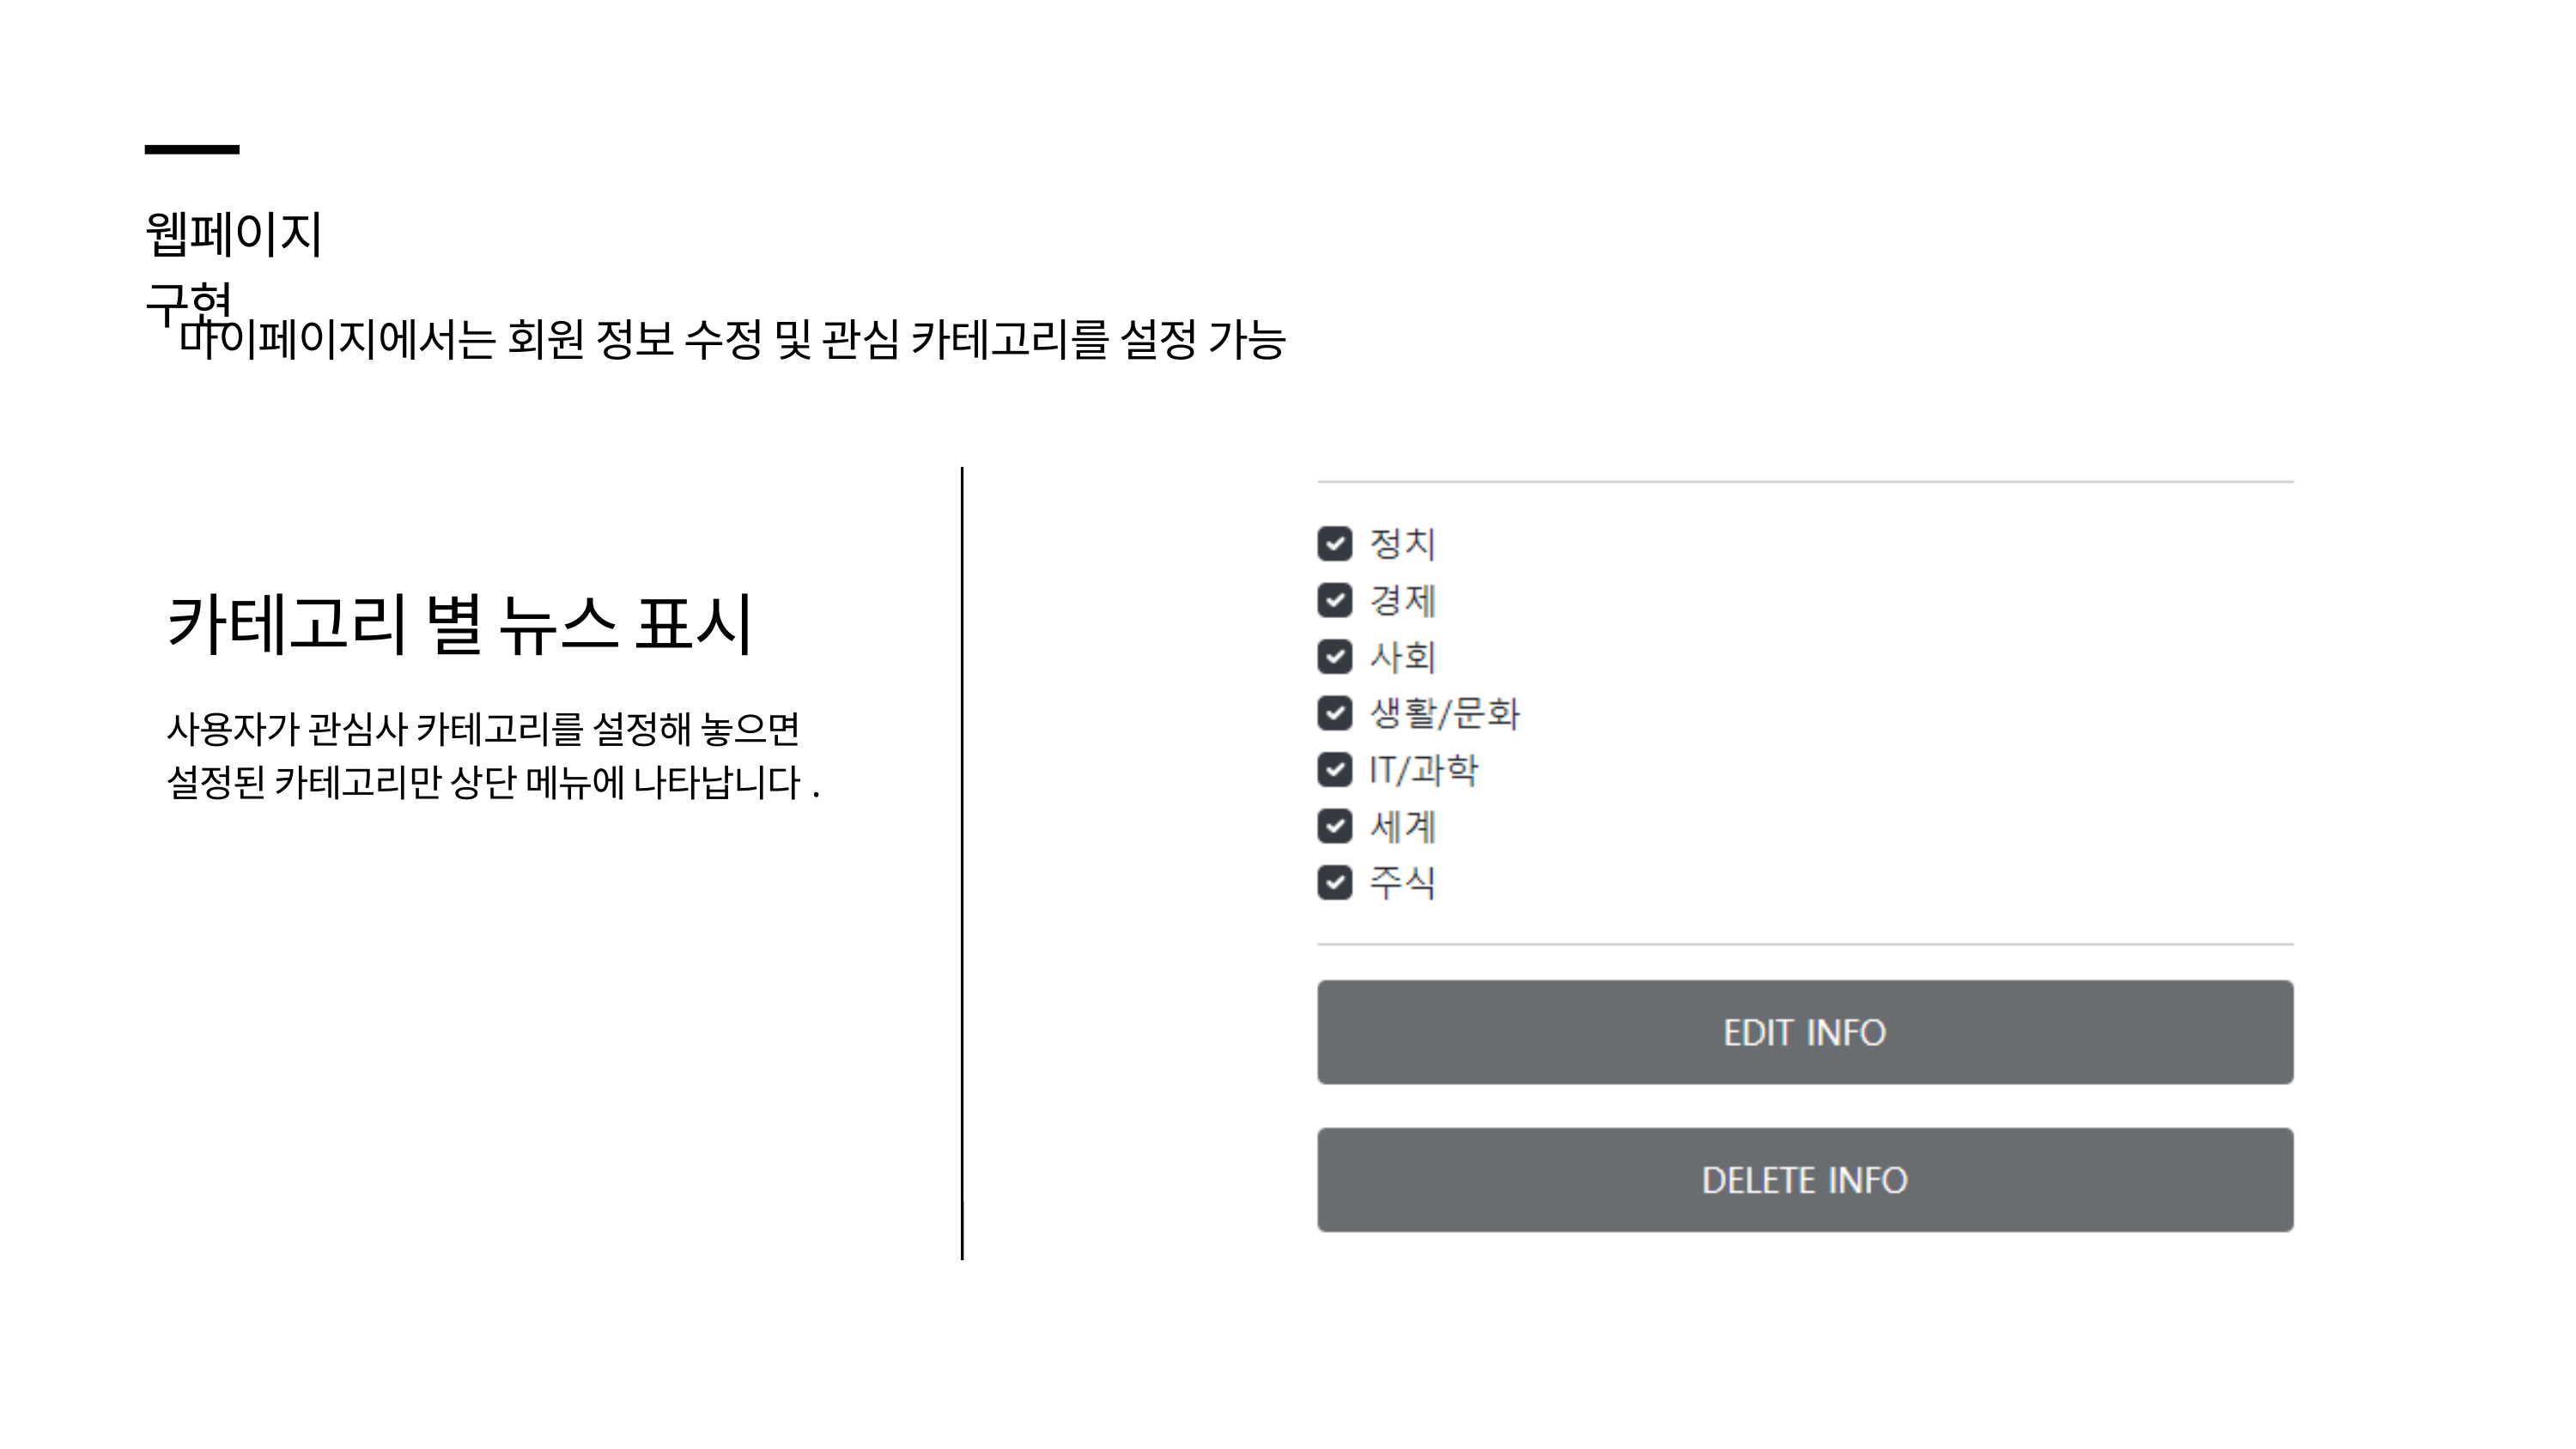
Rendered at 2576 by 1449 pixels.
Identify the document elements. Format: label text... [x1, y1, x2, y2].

text_box 마이페이지에서는 회원 정보 수정 및 관심 카테고리를 설정 가능 [178, 302, 2009, 366]
text_box 사용자가 관심사 카테고리를 설정해 놓으면 설정된 카테고리만 상단 메뉴에 나타납니다. [166, 699, 884, 804]
text_box [1287, 466, 2318, 1261]
text_box 웹페이지 구현 [144, 193, 424, 334]
text_box 카테고리 별 뉴스 표시 [166, 568, 768, 664]
